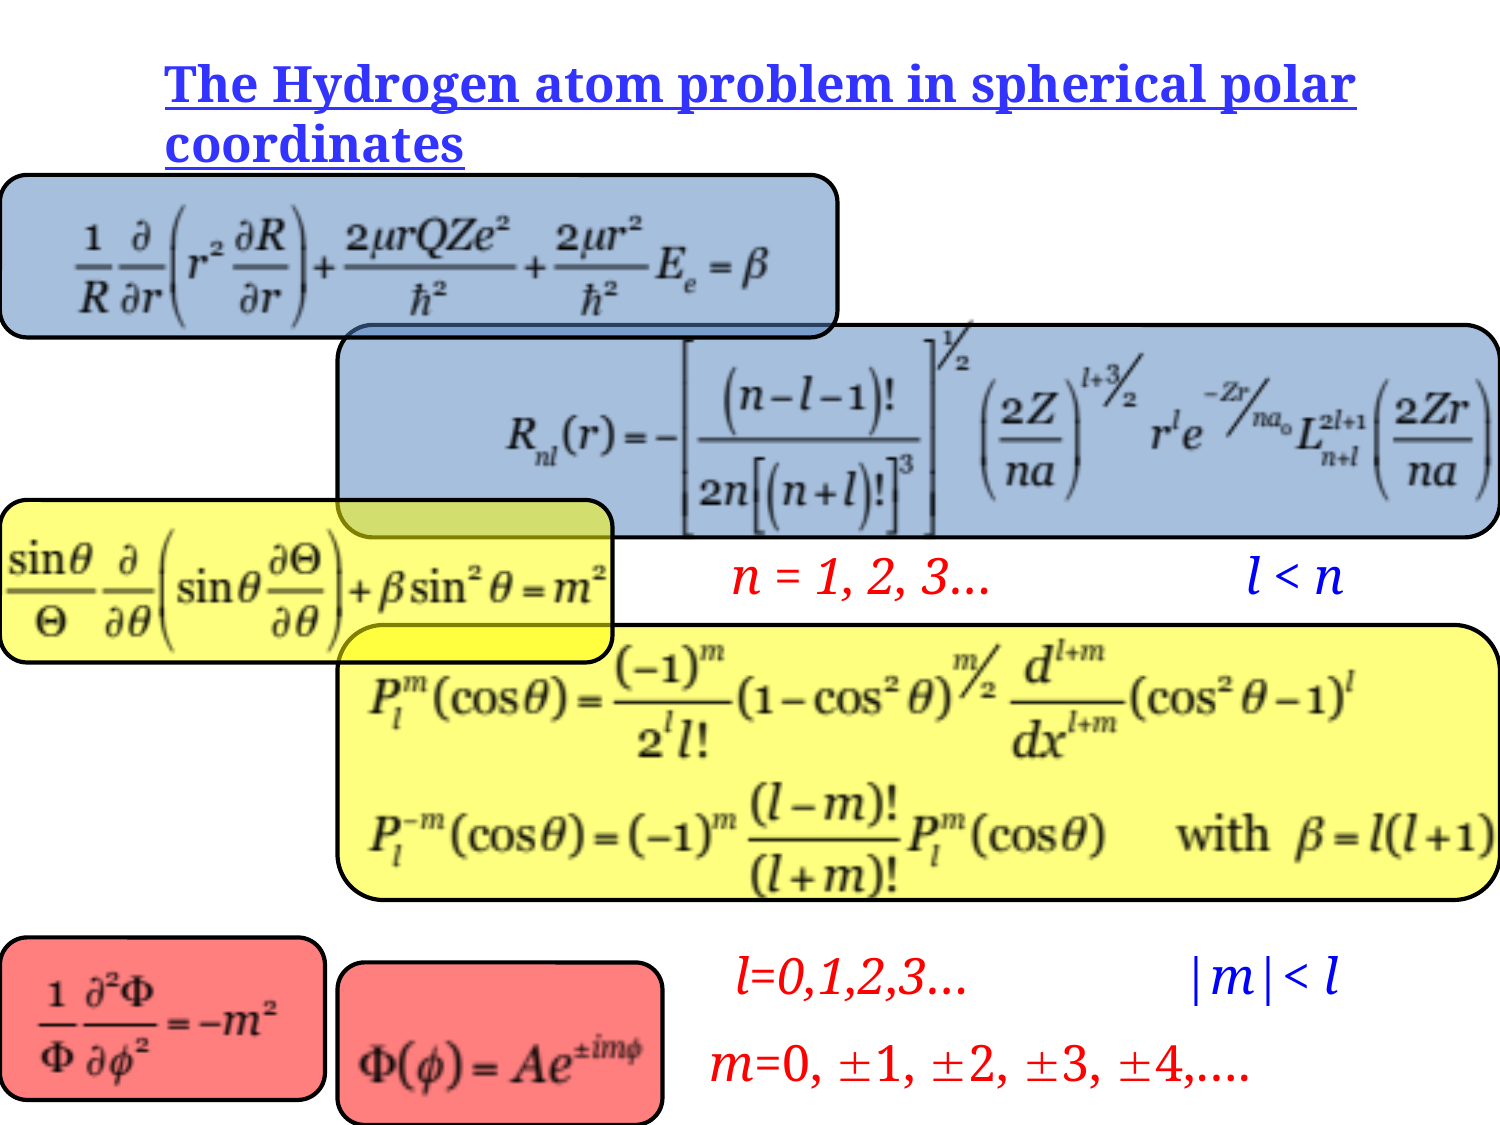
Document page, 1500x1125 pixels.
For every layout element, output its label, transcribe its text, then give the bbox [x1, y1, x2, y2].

text_box l=0,1,2,3… [719, 937, 986, 1013]
text_box m=0, 1, 2, 3, 4,…. [694, 1024, 1266, 1099]
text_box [362, 624, 1500, 902]
text_box The Hydrogen atom problem in spherical polar coordinates [150, 45, 1450, 181]
text_box [335, 666, 357, 895]
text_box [31, 956, 279, 1088]
text_box [0, 497, 494, 517]
text_box [0, 935, 328, 1103]
text_box [0, 172, 840, 340]
text_box l < n [1231, 551, 1361, 613]
text_box [335, 341, 494, 497]
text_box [499, 312, 1496, 543]
text_box |m|< l [1167, 936, 1354, 1012]
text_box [0, 518, 610, 658]
text_box [335, 960, 665, 1125]
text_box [352, 1021, 649, 1101]
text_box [69, 194, 774, 333]
text_box n = 1, 2, 3… [716, 551, 1009, 613]
